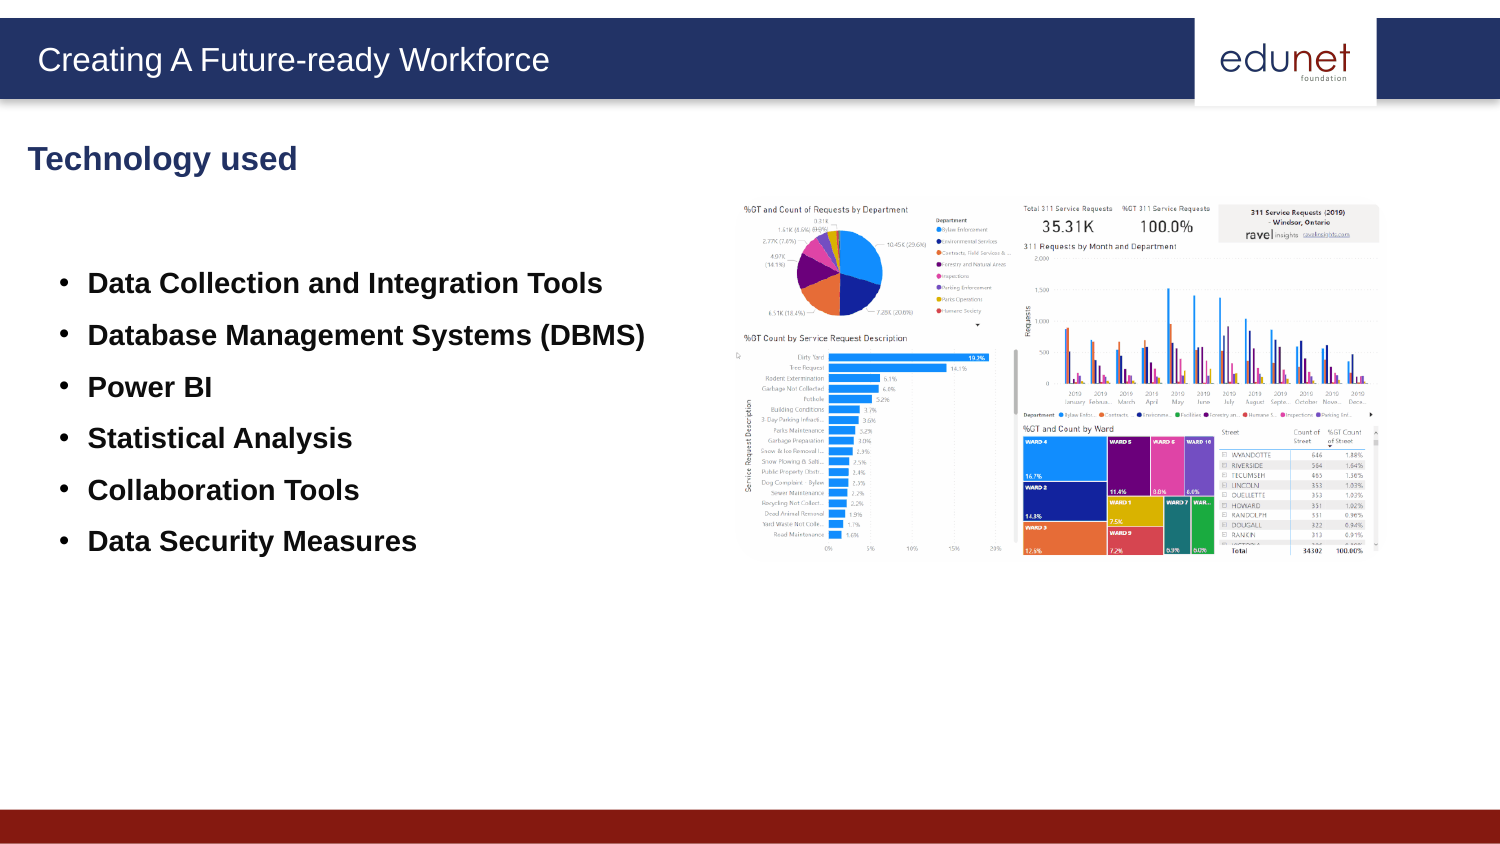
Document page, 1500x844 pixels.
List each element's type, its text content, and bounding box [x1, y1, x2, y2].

text_box Data Collection and Integration Tools Database Management Systems (DBMS) Power BI Statistical Analysis Collaboration Tools Data Security Measures [44, 257, 732, 566]
text_box Technology used [12, 129, 740, 185]
picture [1215, 38, 1356, 86]
picture [735, 196, 1387, 562]
